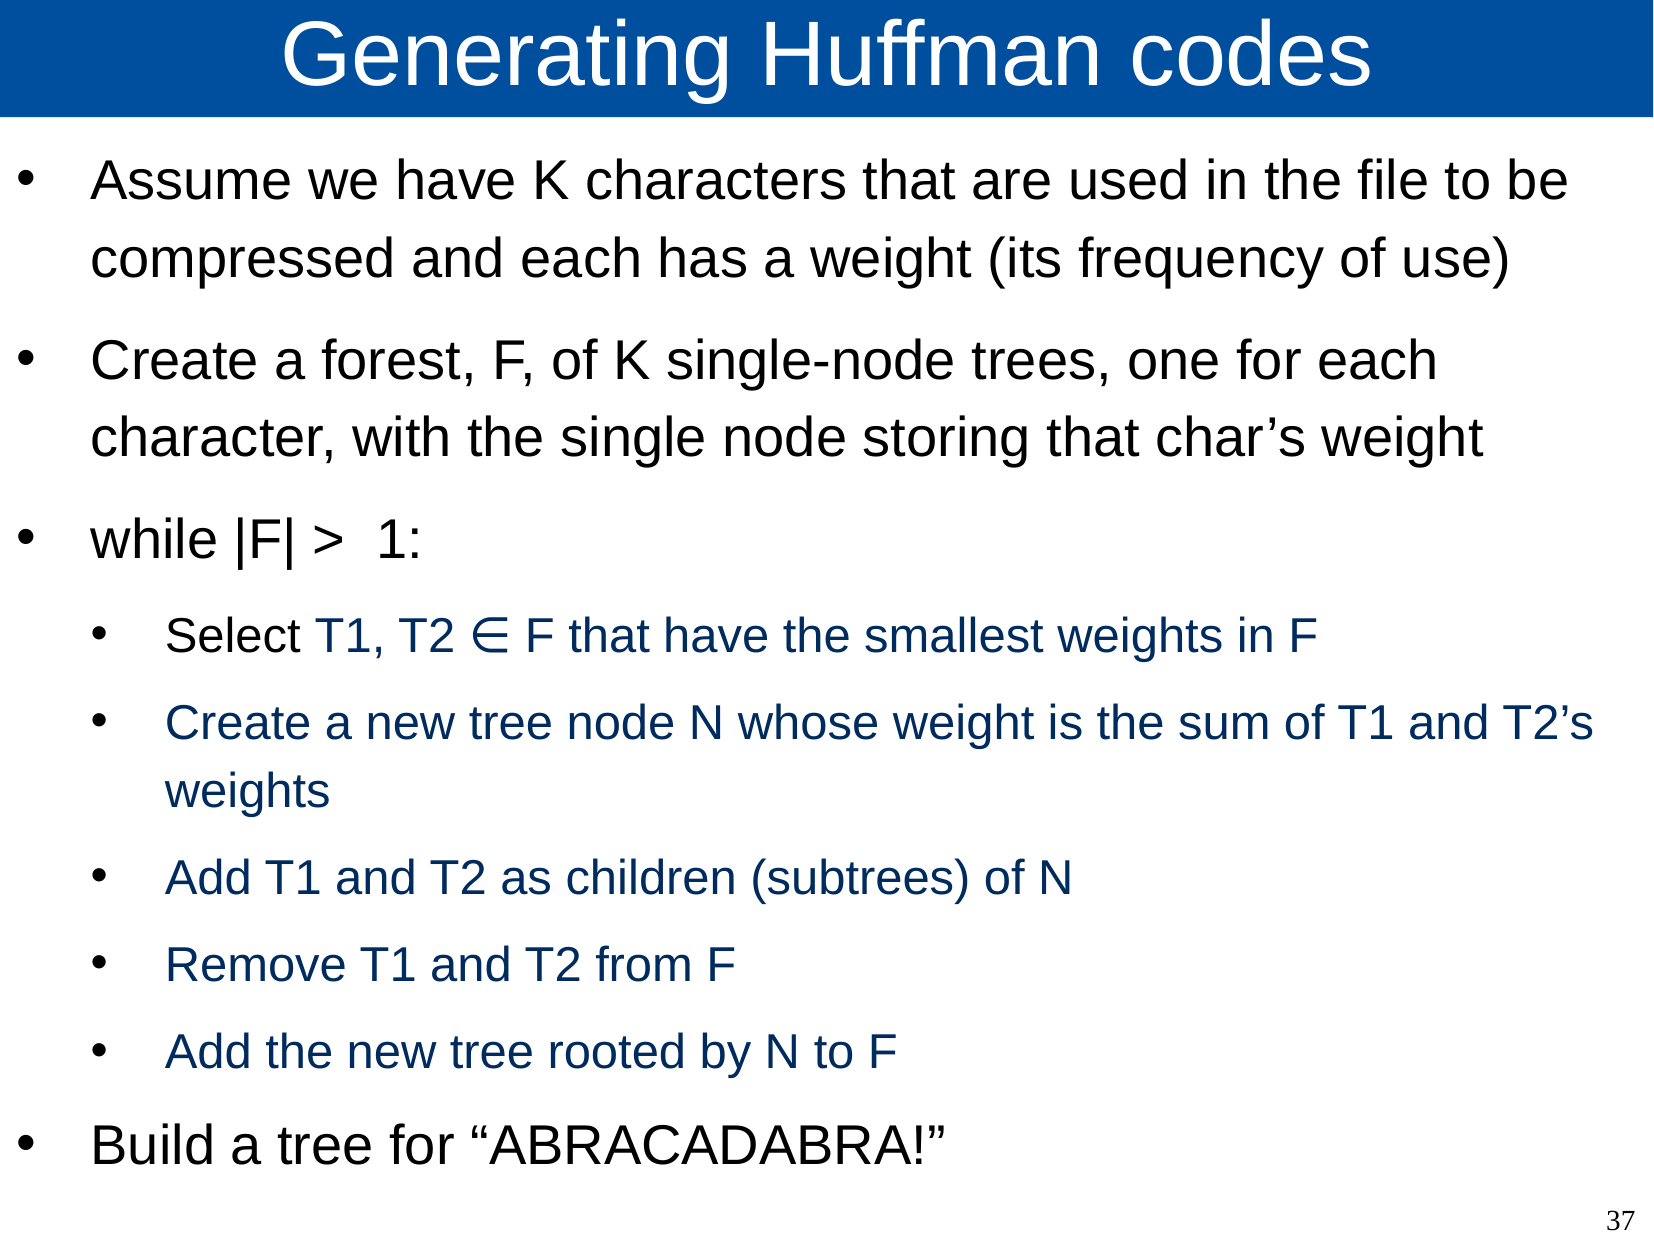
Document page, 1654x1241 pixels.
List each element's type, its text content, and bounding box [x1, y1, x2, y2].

slide_number 37 [1272, 1178, 1653, 1241]
title Generating Huffman codes [0, 0, 1654, 117]
list Assume we have K characters that are used in the file to be compressed and each has a weight (its frequency of use) Create a forest, F, of K single-node trees, one for each character, with the single node storing that char’s weight while |F| > 1: Select T1, T2 ∈ F that have the smallest weights in F Create a new tree node N whose weight is the sum of T1 and T2’s weights Add T1 and T2 as children (subtrees) of N Remove T1 and T2 from F Add the new tree rooted by N to F Build a tree for “ABRACADABRA!” [0, 117, 1654, 1202]
